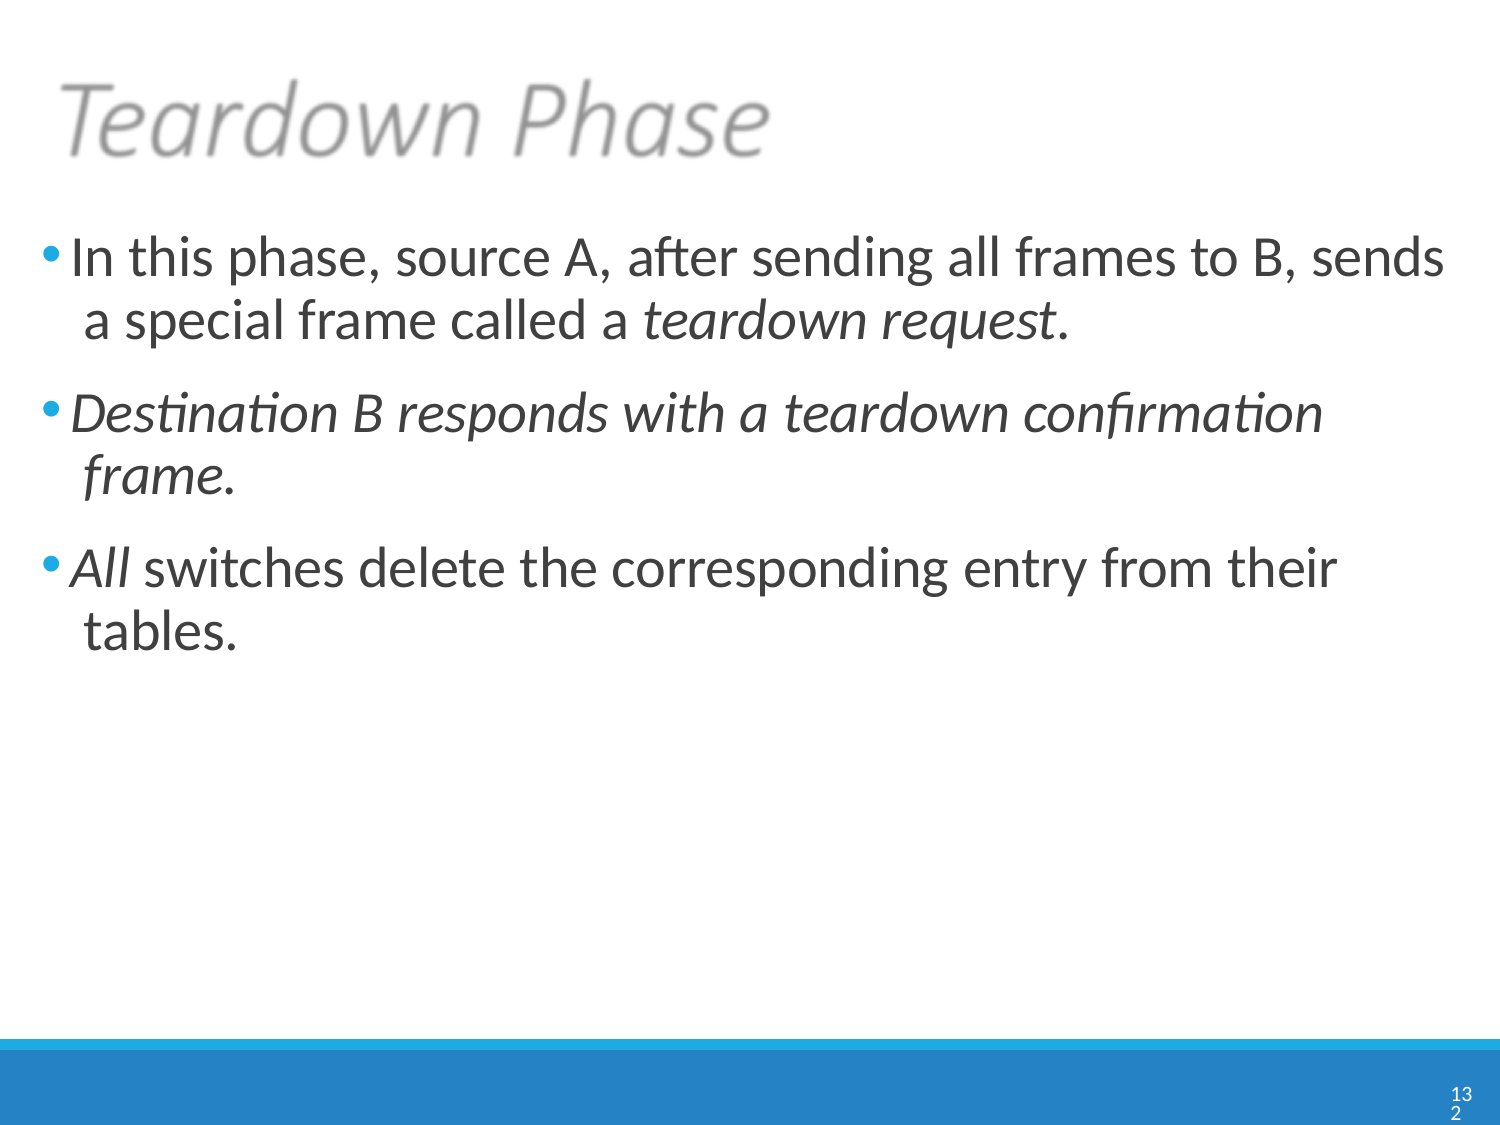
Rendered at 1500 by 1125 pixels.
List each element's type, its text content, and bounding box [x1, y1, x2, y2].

picture [0, 10, 845, 190]
title [24, 39, 1476, 230]
text_box In this phase, source A, after sending all frames to B, sends a special frame called a teardown request. Destination B responds with a teardown confirmation frame. All switches delete the corresponding entry from their tables. [39, 215, 1459, 662]
slide_number 132 [1444, 1083, 1479, 1125]
